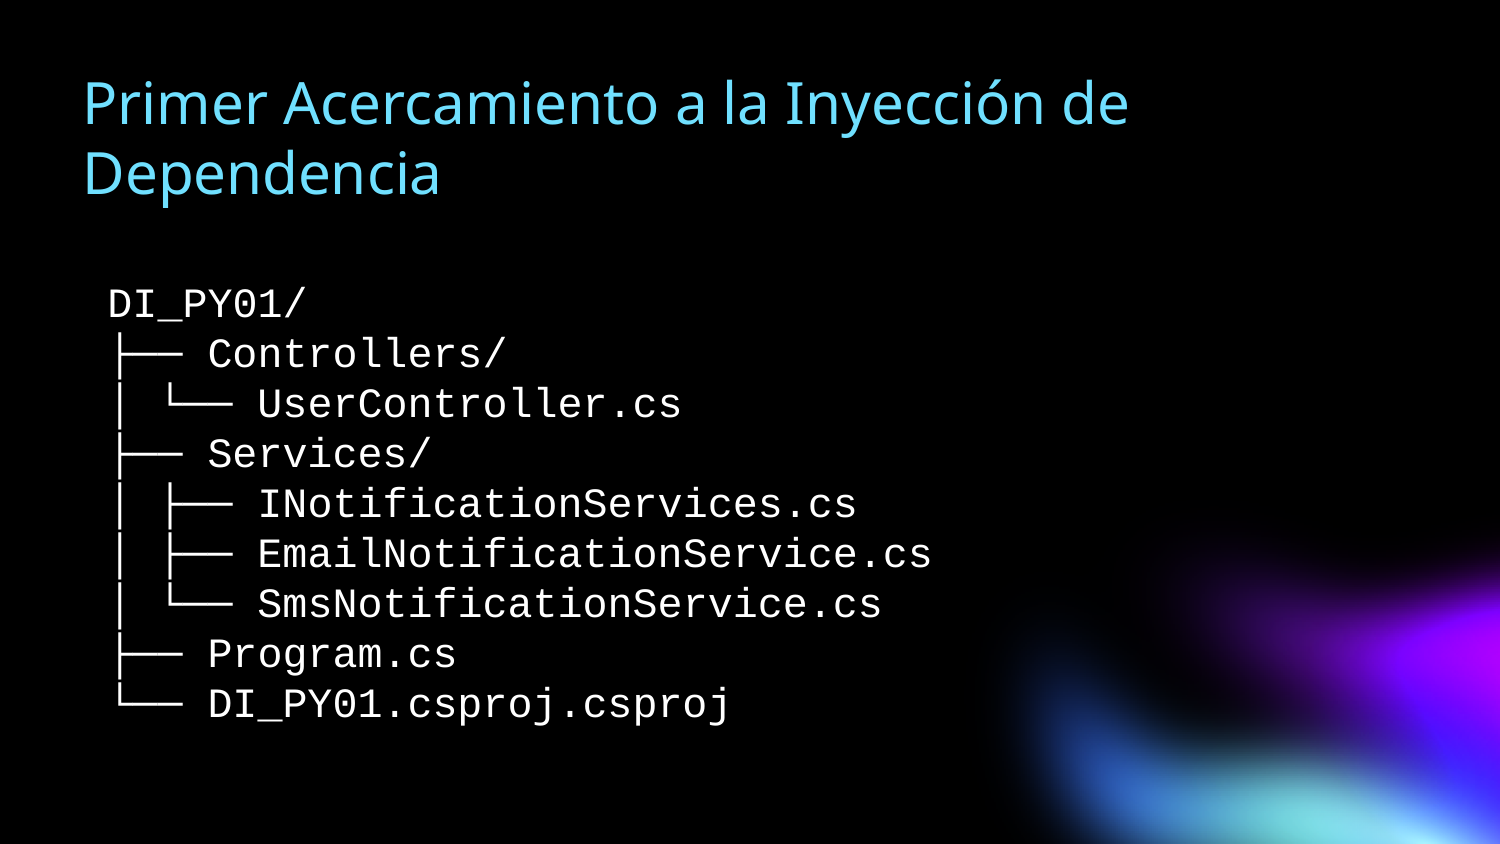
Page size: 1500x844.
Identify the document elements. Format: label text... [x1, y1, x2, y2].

text_box DI_PY01/ ├── Controllers/ │ └── UserController.cs ├── Services/ │ ├── INotificationServices.cs │ ├── EmailNotificationService.cs │ └── SmsNotificationService.cs ├── Program.cs └── DI_PY01.csproj.csproj [92, 260, 1407, 771]
title Primer Acercamiento a la Inyección de Dependencia [67, 50, 1436, 236]
picture [0, 0, 1500, 844]
